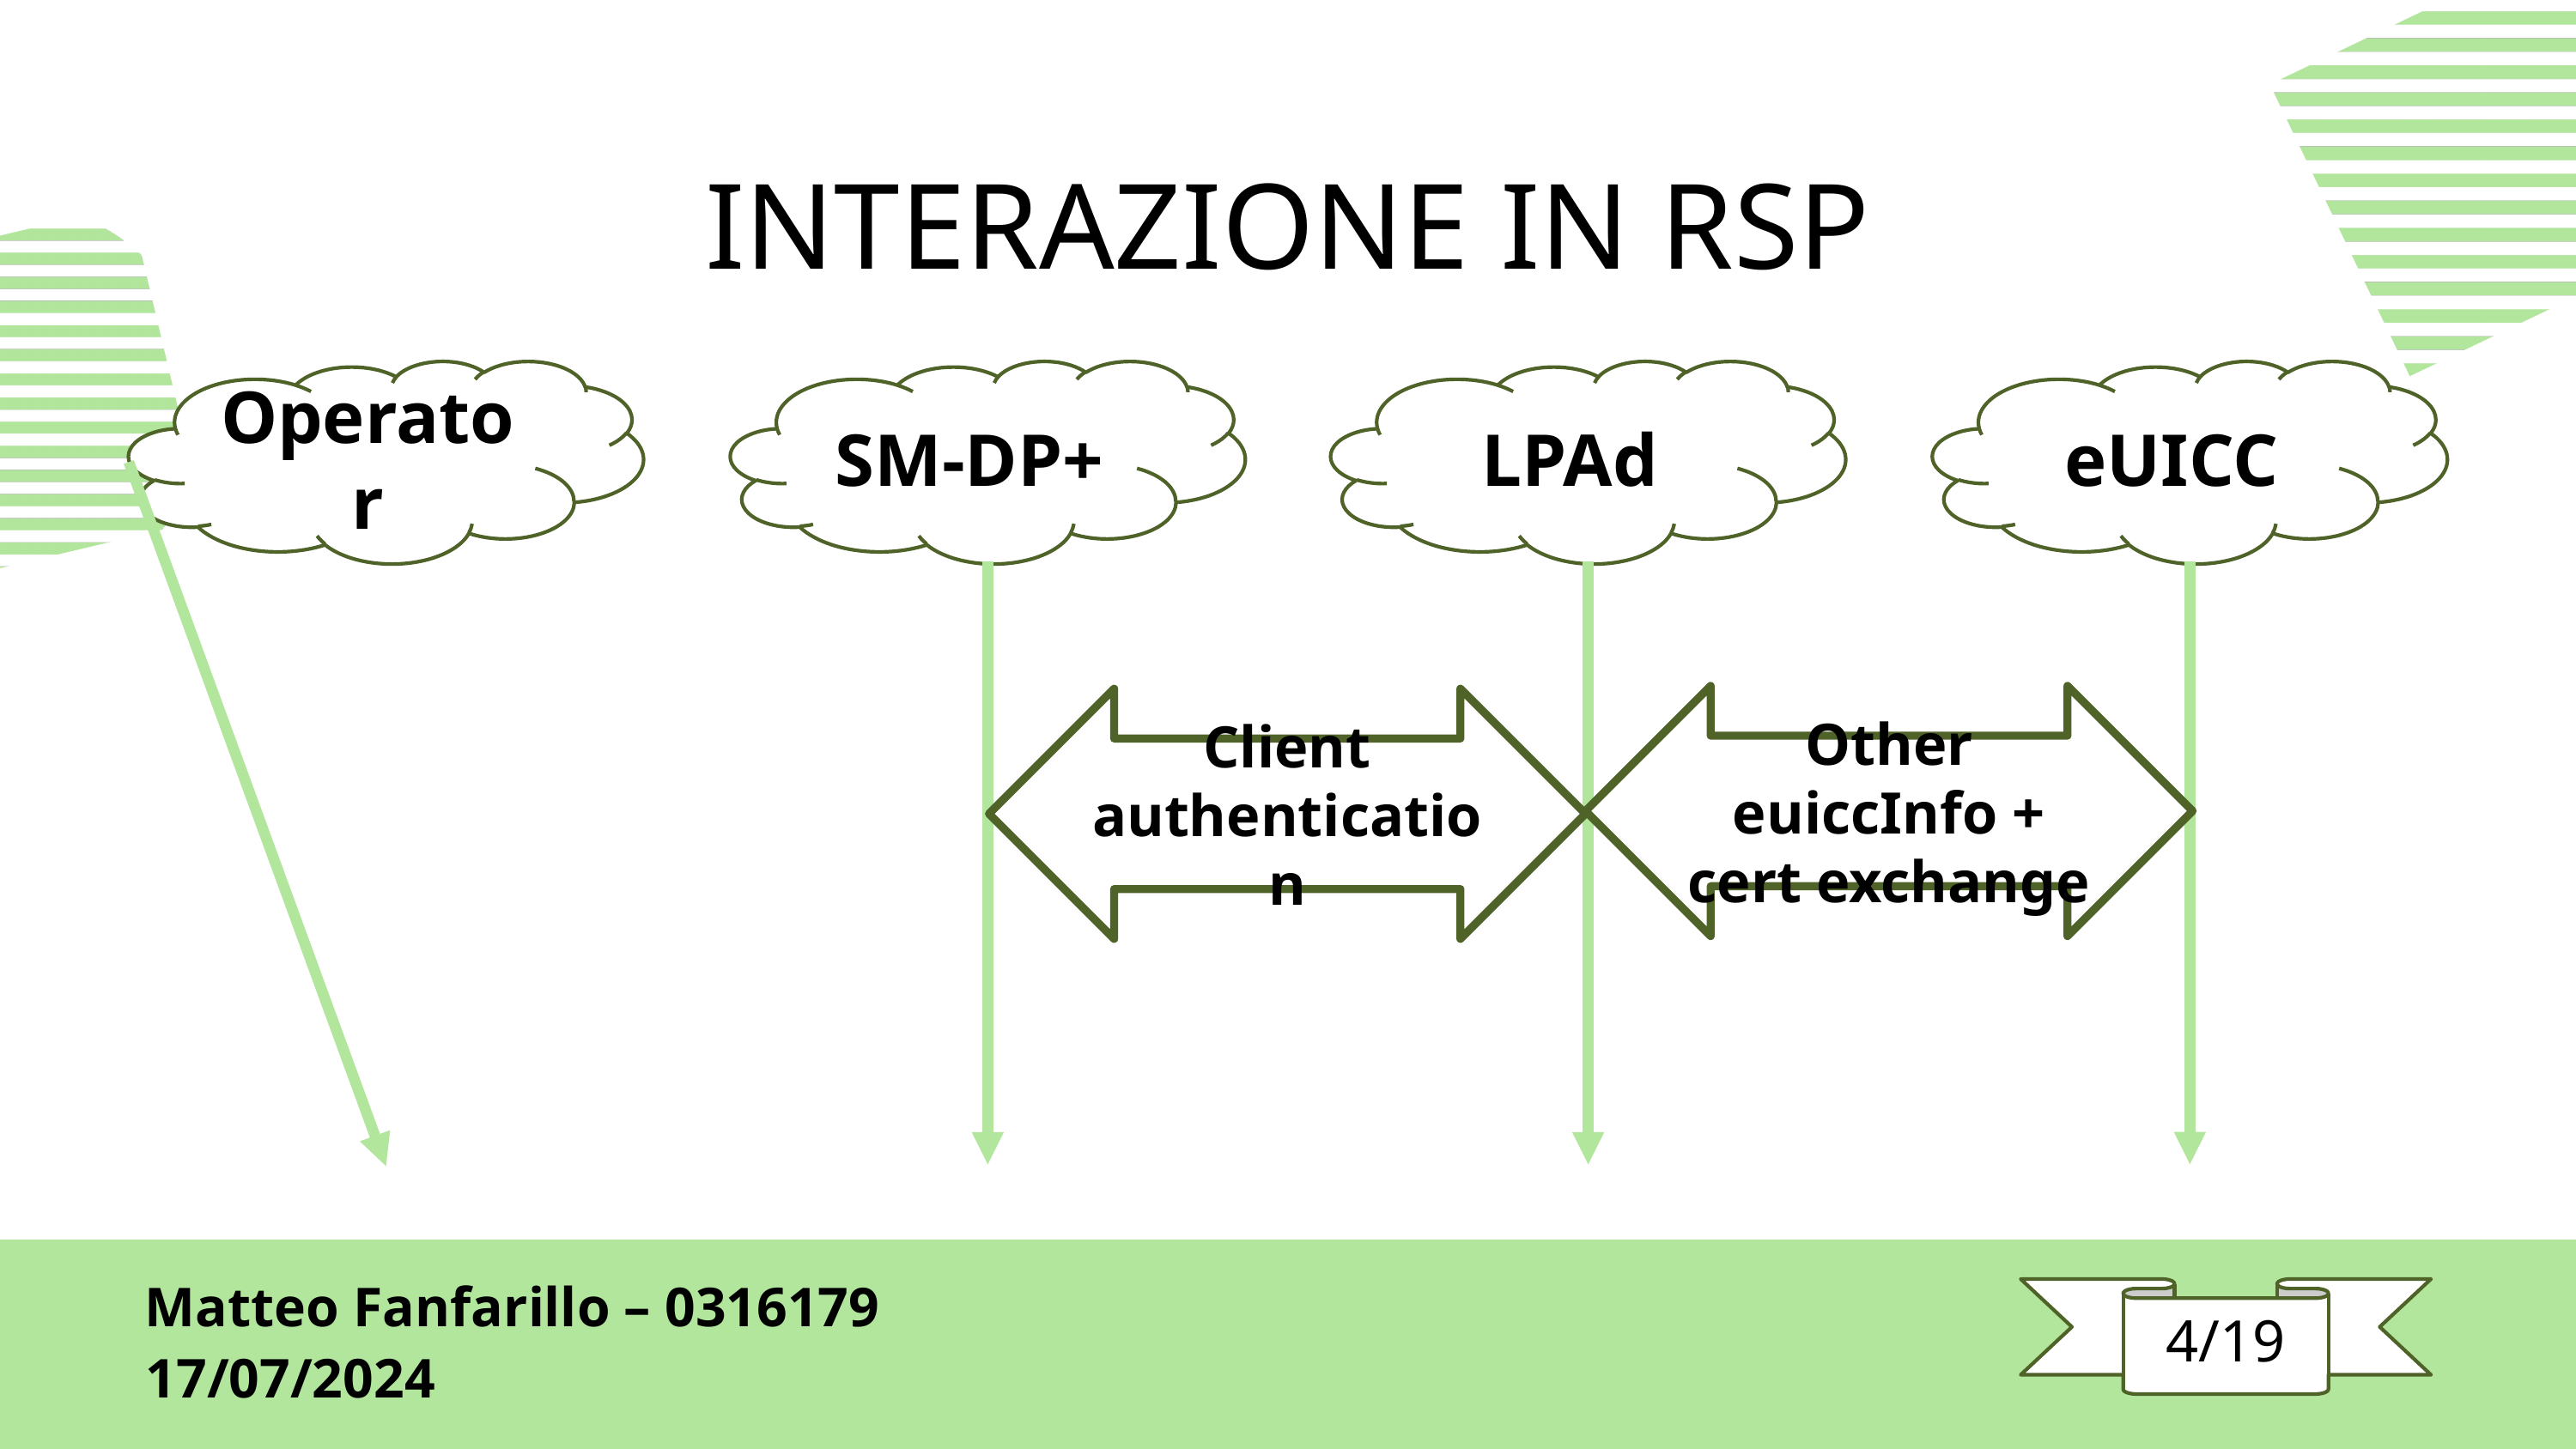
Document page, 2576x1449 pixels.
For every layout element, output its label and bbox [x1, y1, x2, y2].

text_box [0, 1239, 2576, 1449]
text_box [696, 96, 1826, 341]
text_box [0, 0, 2576, 1236]
